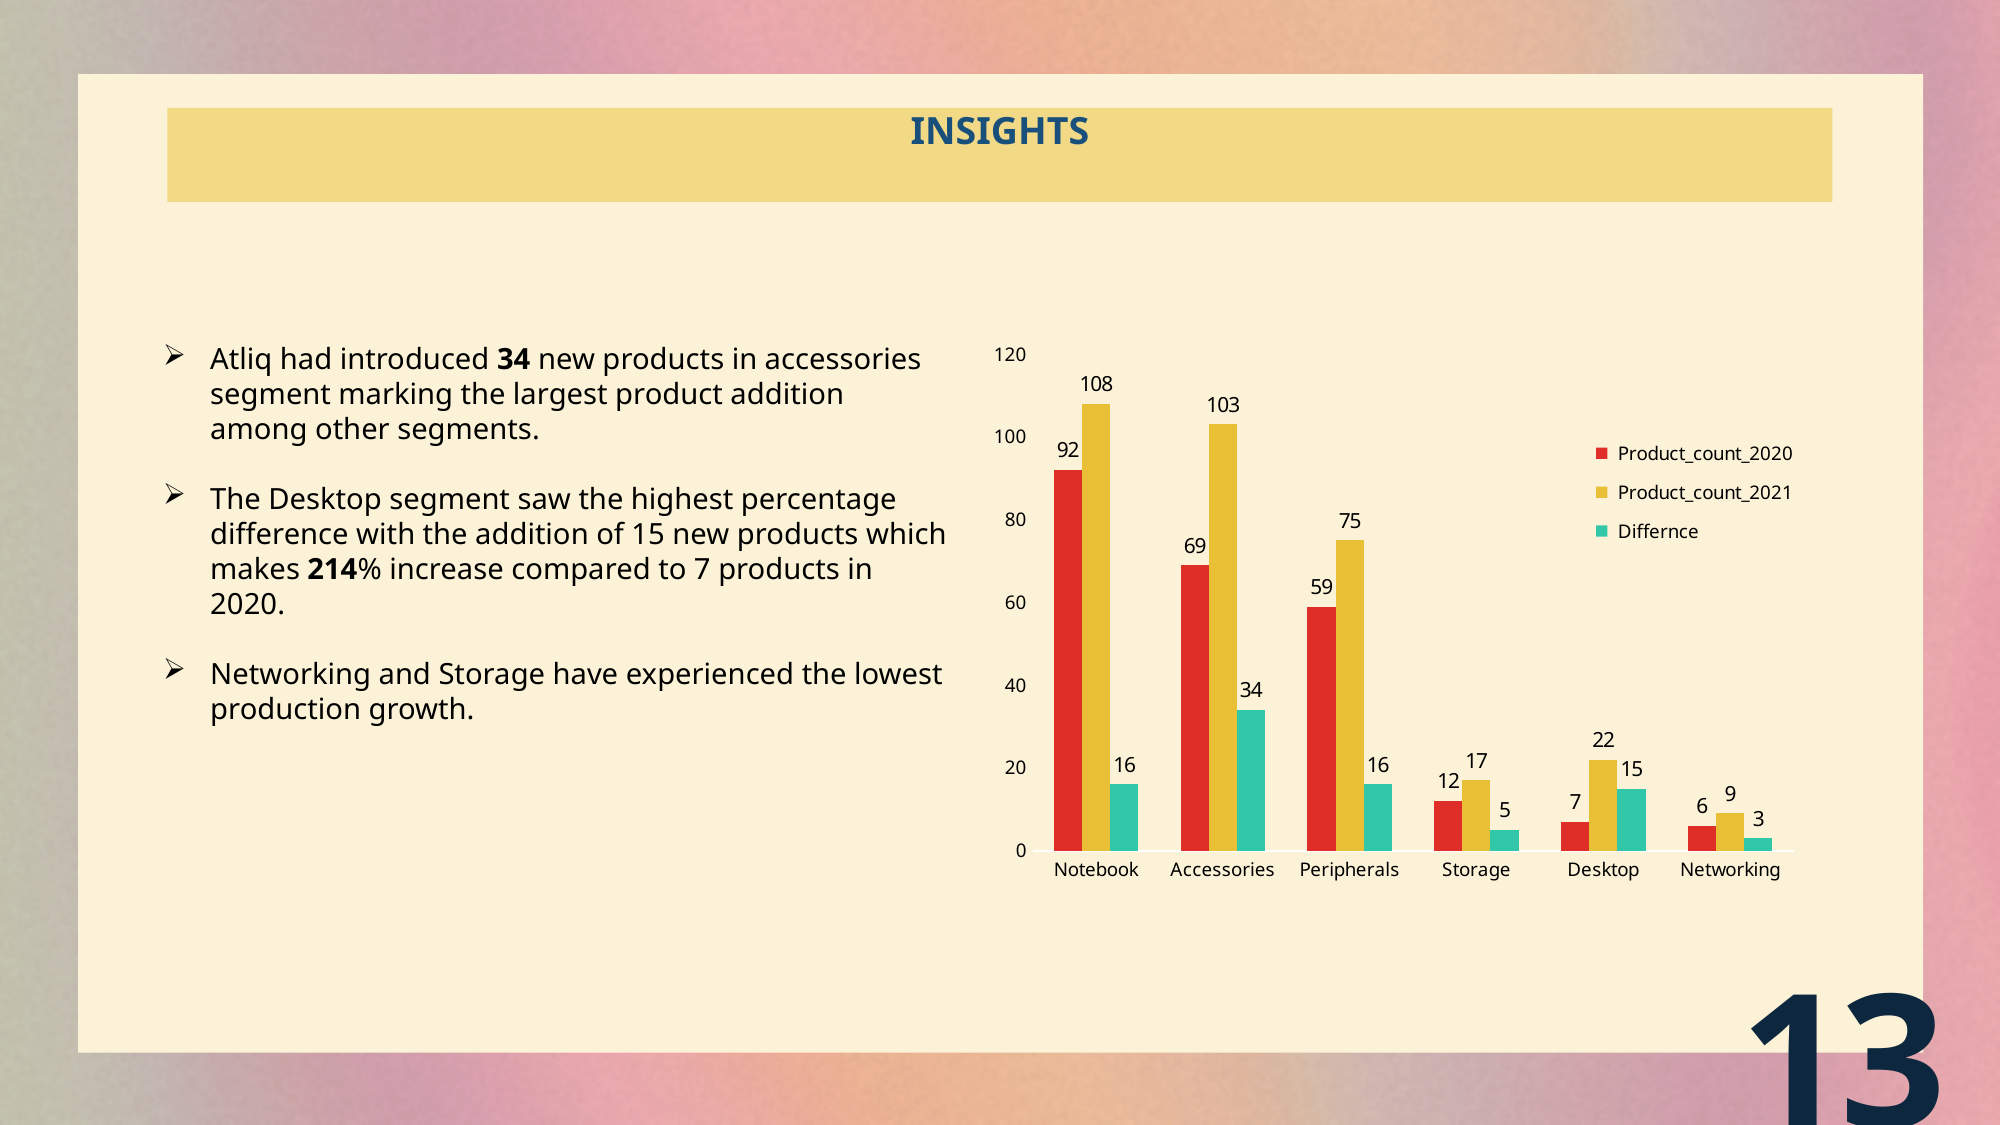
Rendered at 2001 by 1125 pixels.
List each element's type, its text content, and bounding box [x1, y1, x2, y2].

picture [0, 0, 2000, 1125]
chart [975, 333, 1840, 889]
slide_number 13 [1659, 943, 1947, 1125]
title insights [167, 107, 1833, 202]
text_box Atliq had introduced 34 new products in accessories segment marking the largest product addition among other segments. The Desktop segment saw the highest percentage difference with the addition of 15 new products which makes 214% increase compared to 7 products in 2020. Networking and Storage have experienced the lowest production growth. [148, 333, 963, 733]
